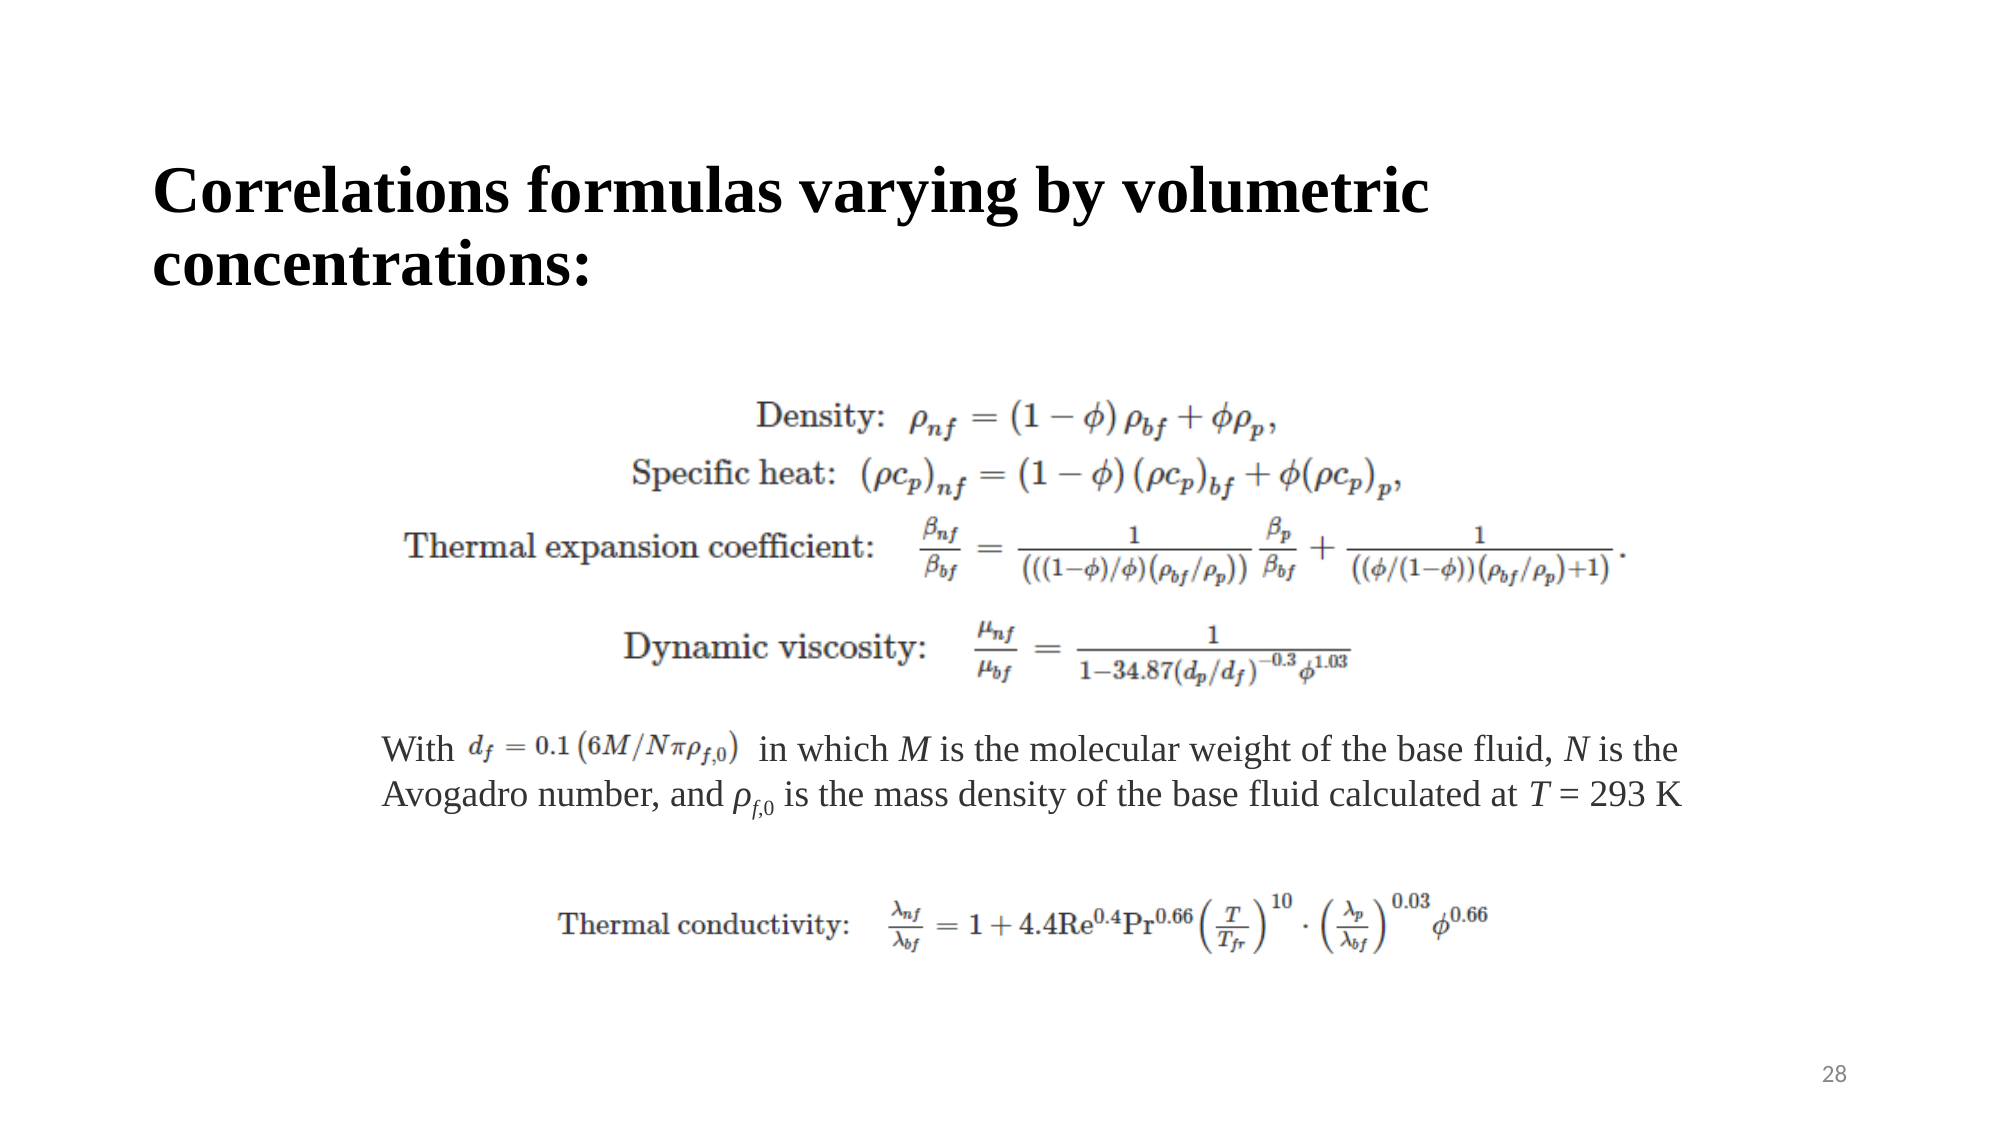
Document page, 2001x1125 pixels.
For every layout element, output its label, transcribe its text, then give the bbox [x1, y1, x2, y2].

picture [366, 350, 1692, 775]
text_box With in which M is the molecular weight of the base fluid, N is the Avogadro number, and ρf,0 is the mass density of the base fluid calculated at T = 293 K [366, 716, 1700, 828]
picture [540, 872, 1518, 990]
slide_number 28 [1412, 1042, 1863, 1103]
title Correlations formulas varying by volumetric concentrations: [137, 118, 1863, 337]
